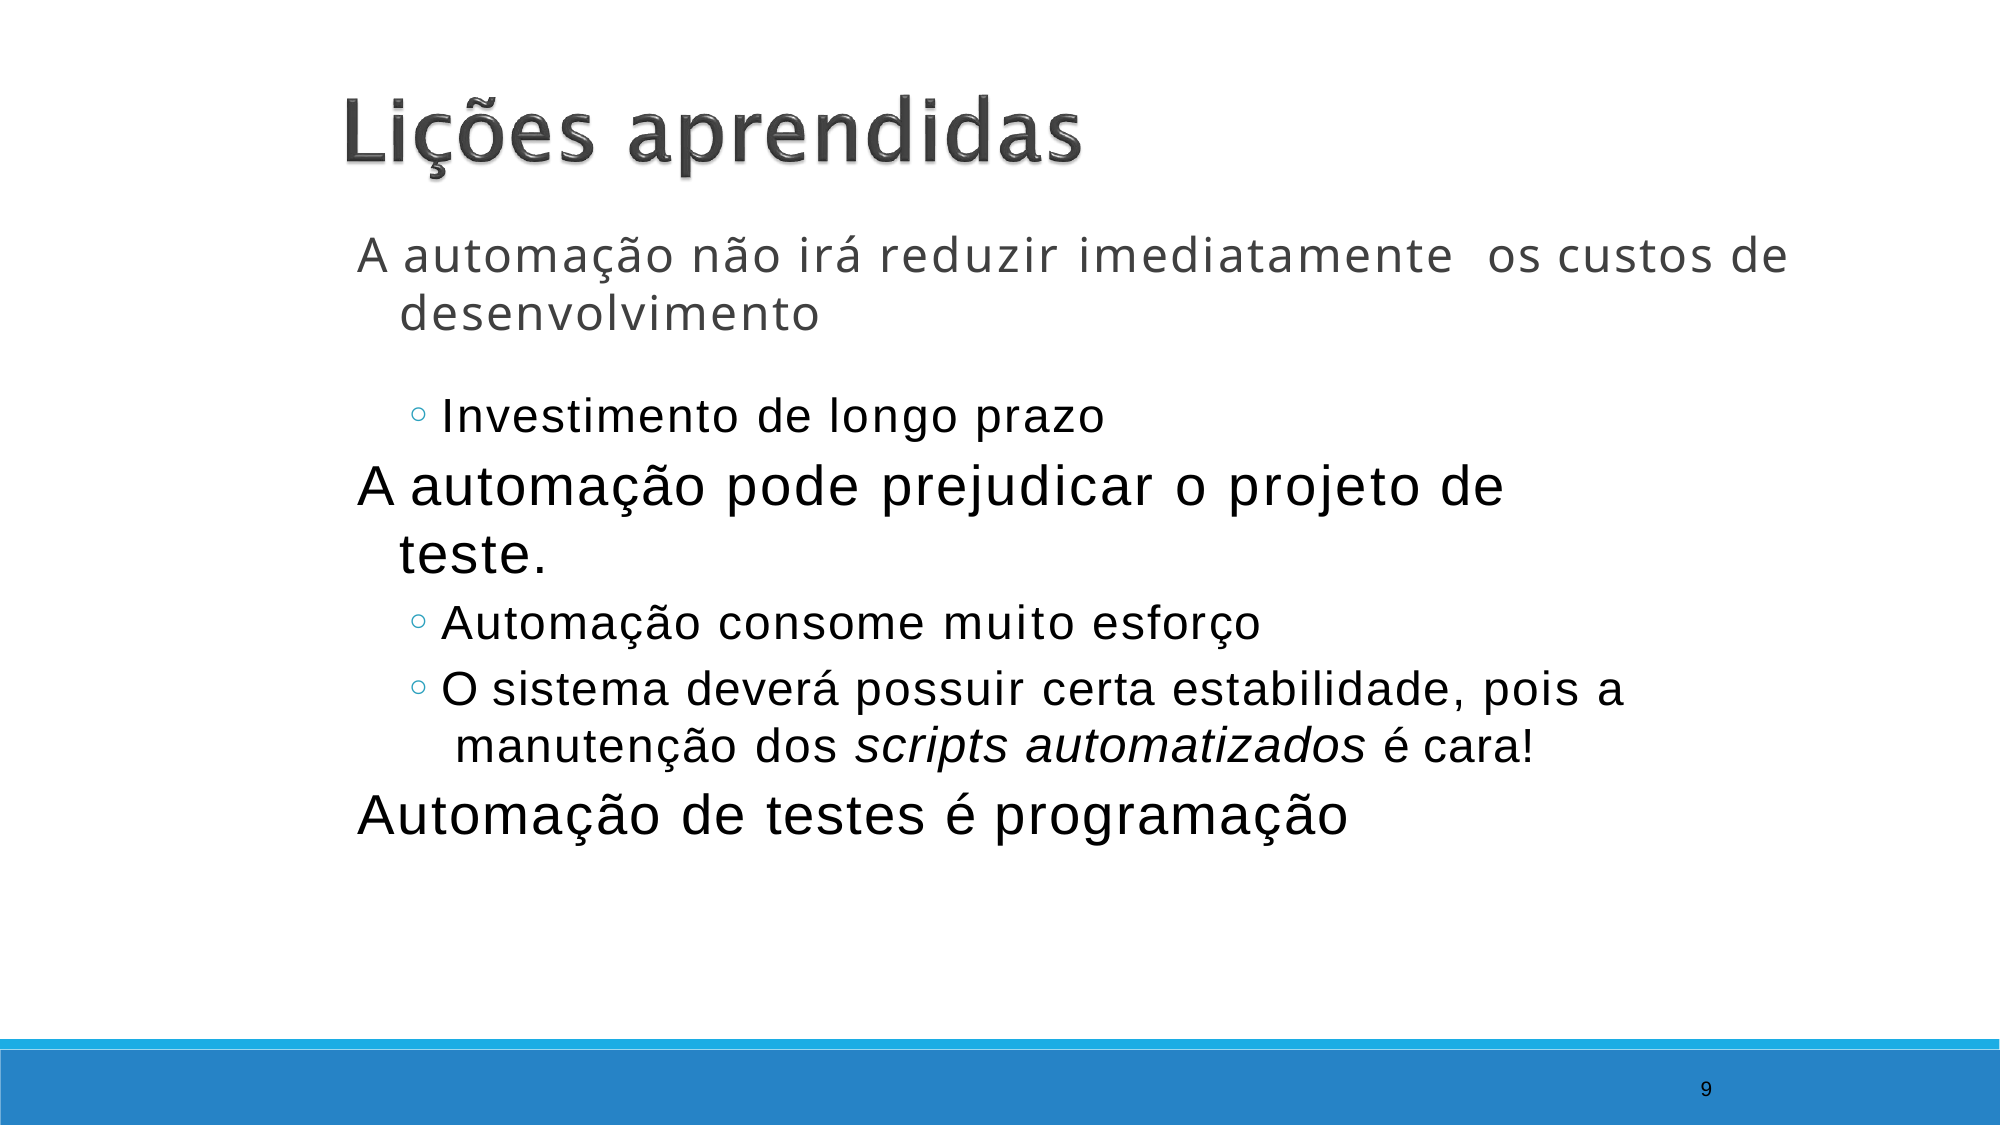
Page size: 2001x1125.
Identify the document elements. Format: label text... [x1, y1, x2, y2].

text_box Investimento de longo prazo A automação pode prejudicar o projeto de teste. Automação consome muito esforço O sistema deverá possuir certa estabilidade, pois a manutenção dos scripts automatizados é cara! Automação de testes é programação [355, 376, 1628, 846]
title A automação não irá reduzir imediatamente os custos de desenvolvimento [355, 149, 2000, 340]
text_box 9 [1698, 1073, 1716, 1101]
text_box [343, 93, 1084, 185]
